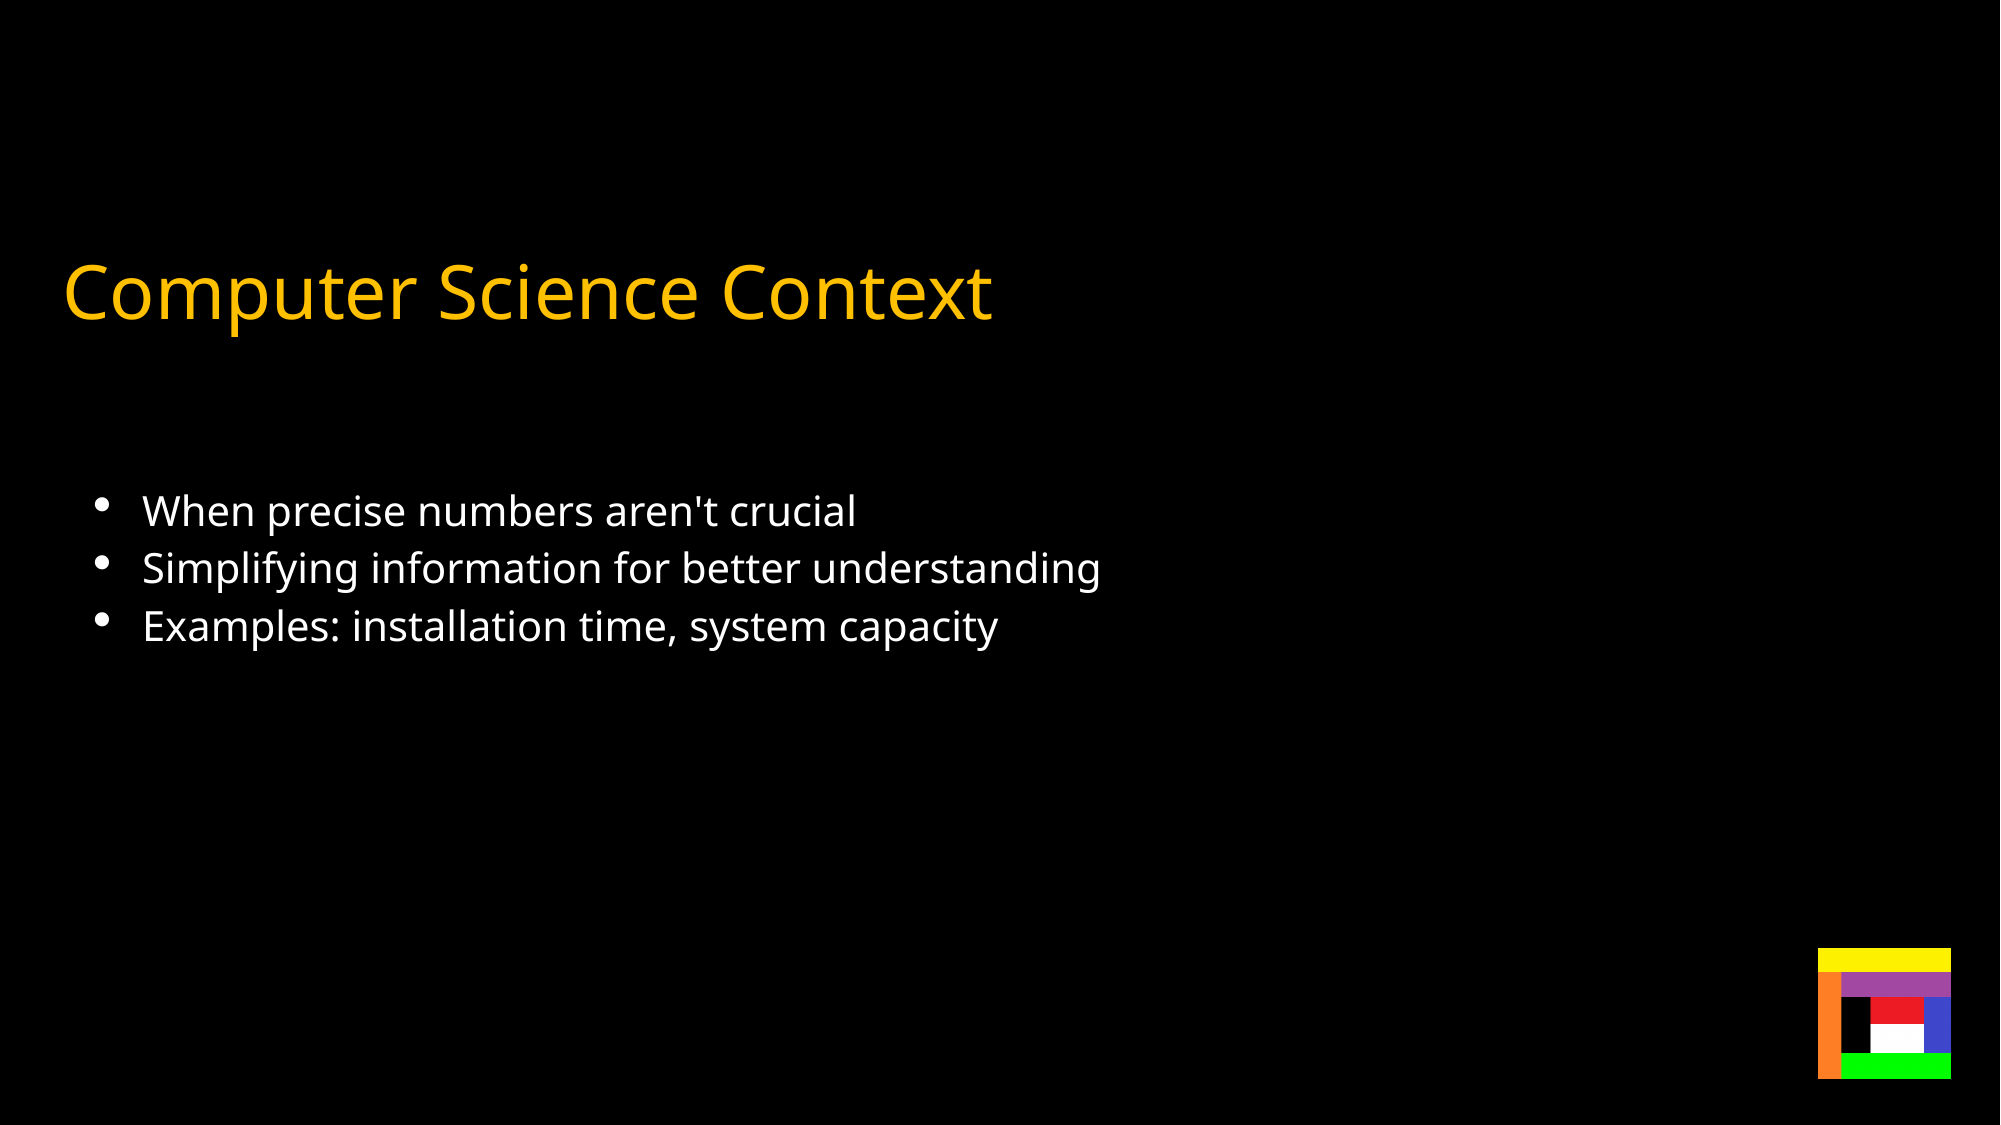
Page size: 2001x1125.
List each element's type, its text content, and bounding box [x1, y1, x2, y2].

picture [1818, 948, 1951, 1080]
text_box When precise numbers aren't crucial Simplifying information for better understanding Examples: installation time, system capacity [20, 477, 1339, 906]
text_box Computer Science Context [62, 174, 1889, 335]
